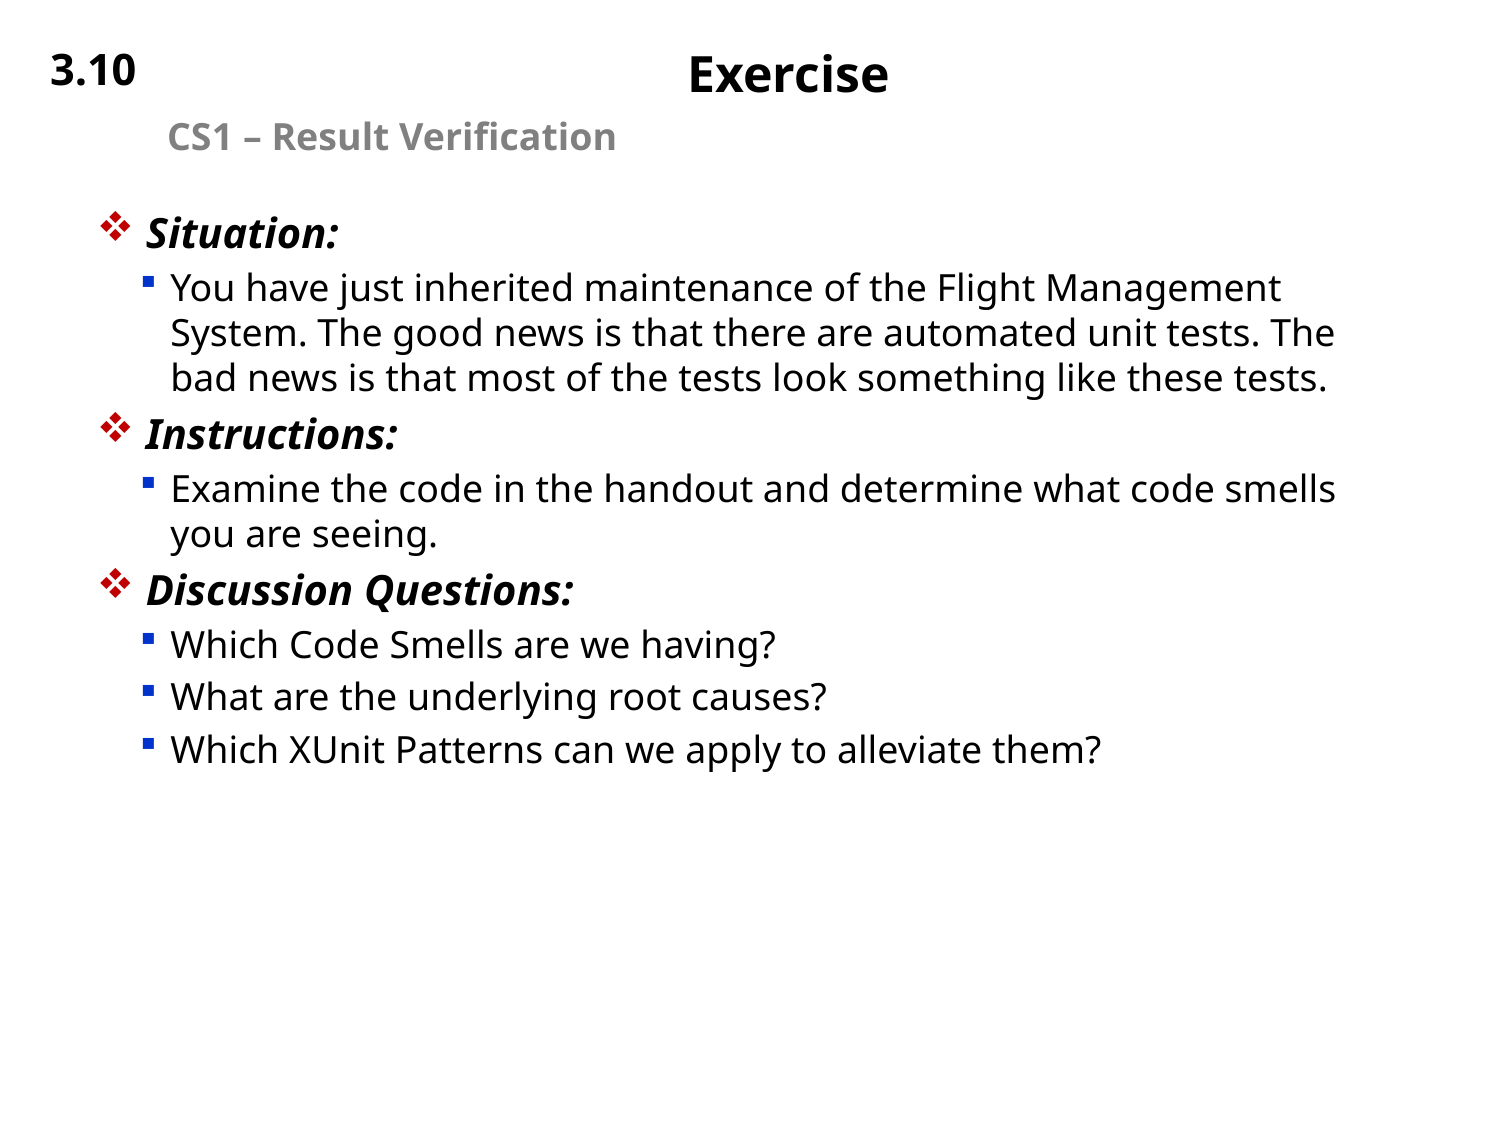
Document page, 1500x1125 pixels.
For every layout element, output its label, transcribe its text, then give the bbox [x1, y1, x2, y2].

list CS1 – Result Verification [152, 105, 1500, 164]
list Situation: You have just inherited maintenance of the Flight Management System. The good news is that there are automated unit tests. The bad news is that most of the tests look something like these tests. Instructions: Examine the code in the handout and determine what code smells you are seeing. Discussion Questions: Which Code Smells are we having? What are the underlying root causes? Which XUnit Patterns can we apply to alleviate them? [82, 199, 1418, 1079]
list 3.10 [35, 35, 153, 106]
title Exercise [153, 35, 1425, 105]
